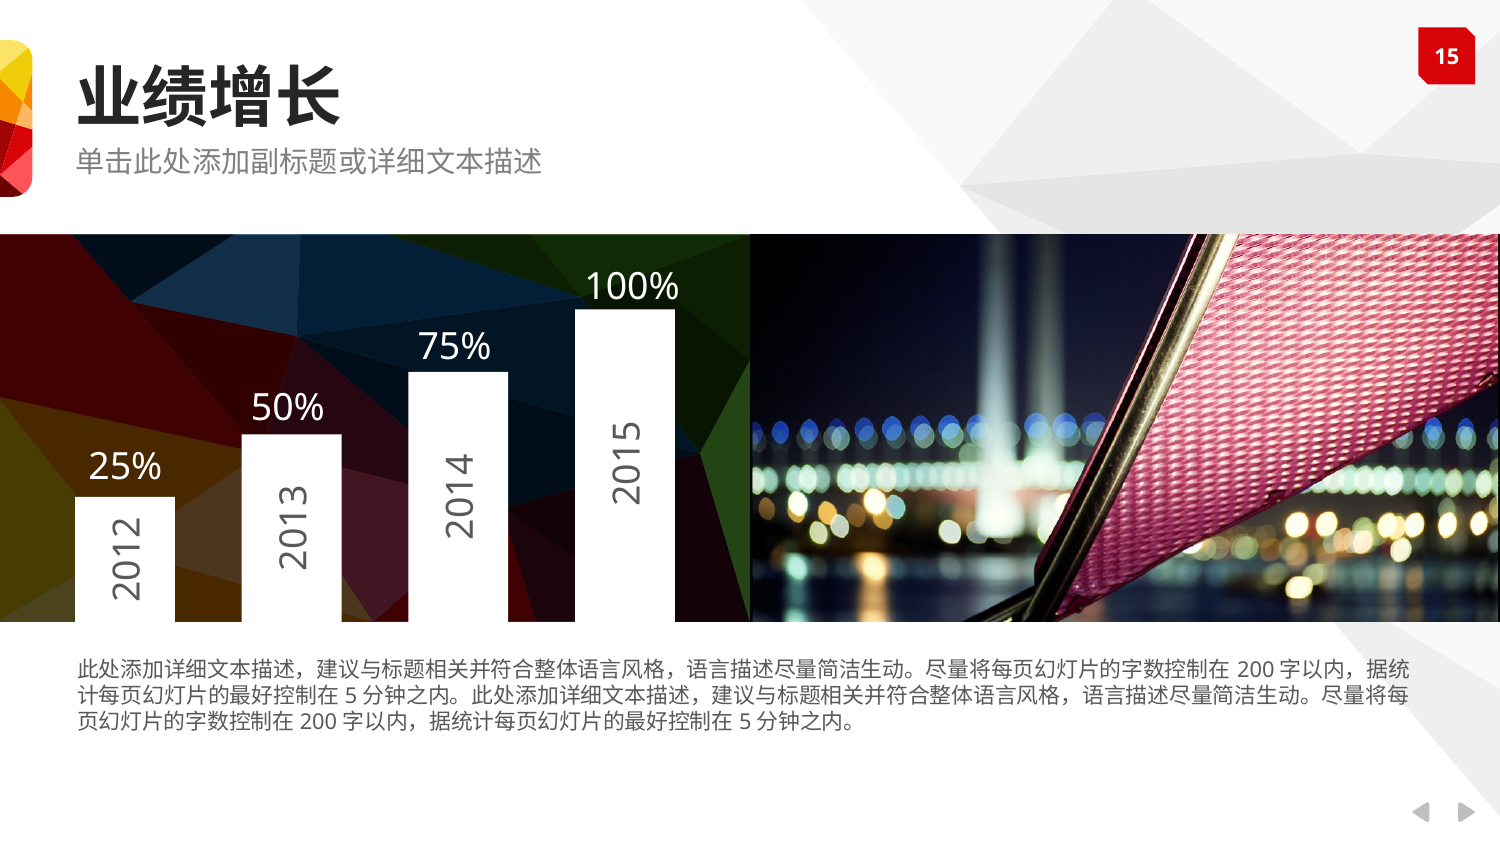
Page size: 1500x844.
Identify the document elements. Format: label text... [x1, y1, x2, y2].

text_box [0, 234, 747, 623]
text_box 此处添加详细文本描述，建议与标题相关并符合整体语言风格，语言描述尽量简洁生动。尽量将每页幻灯片的字数控制在200字以内，据统计每页幻灯片的最好控制在5分钟之内。此处添加详细文本描述，建议与标题相关并符合整体语言风格，语言描述尽量简洁生动。尽量将每页幻灯片的字数控制在200字以内，据统计每页幻灯片的最好控制在5分钟之内。 [62, 648, 1425, 742]
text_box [74, 496, 176, 623]
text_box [408, 371, 509, 623]
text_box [241, 434, 342, 623]
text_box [0, 39, 33, 198]
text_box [574, 309, 676, 623]
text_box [74, 63, 863, 176]
picture [749, 234, 1500, 623]
